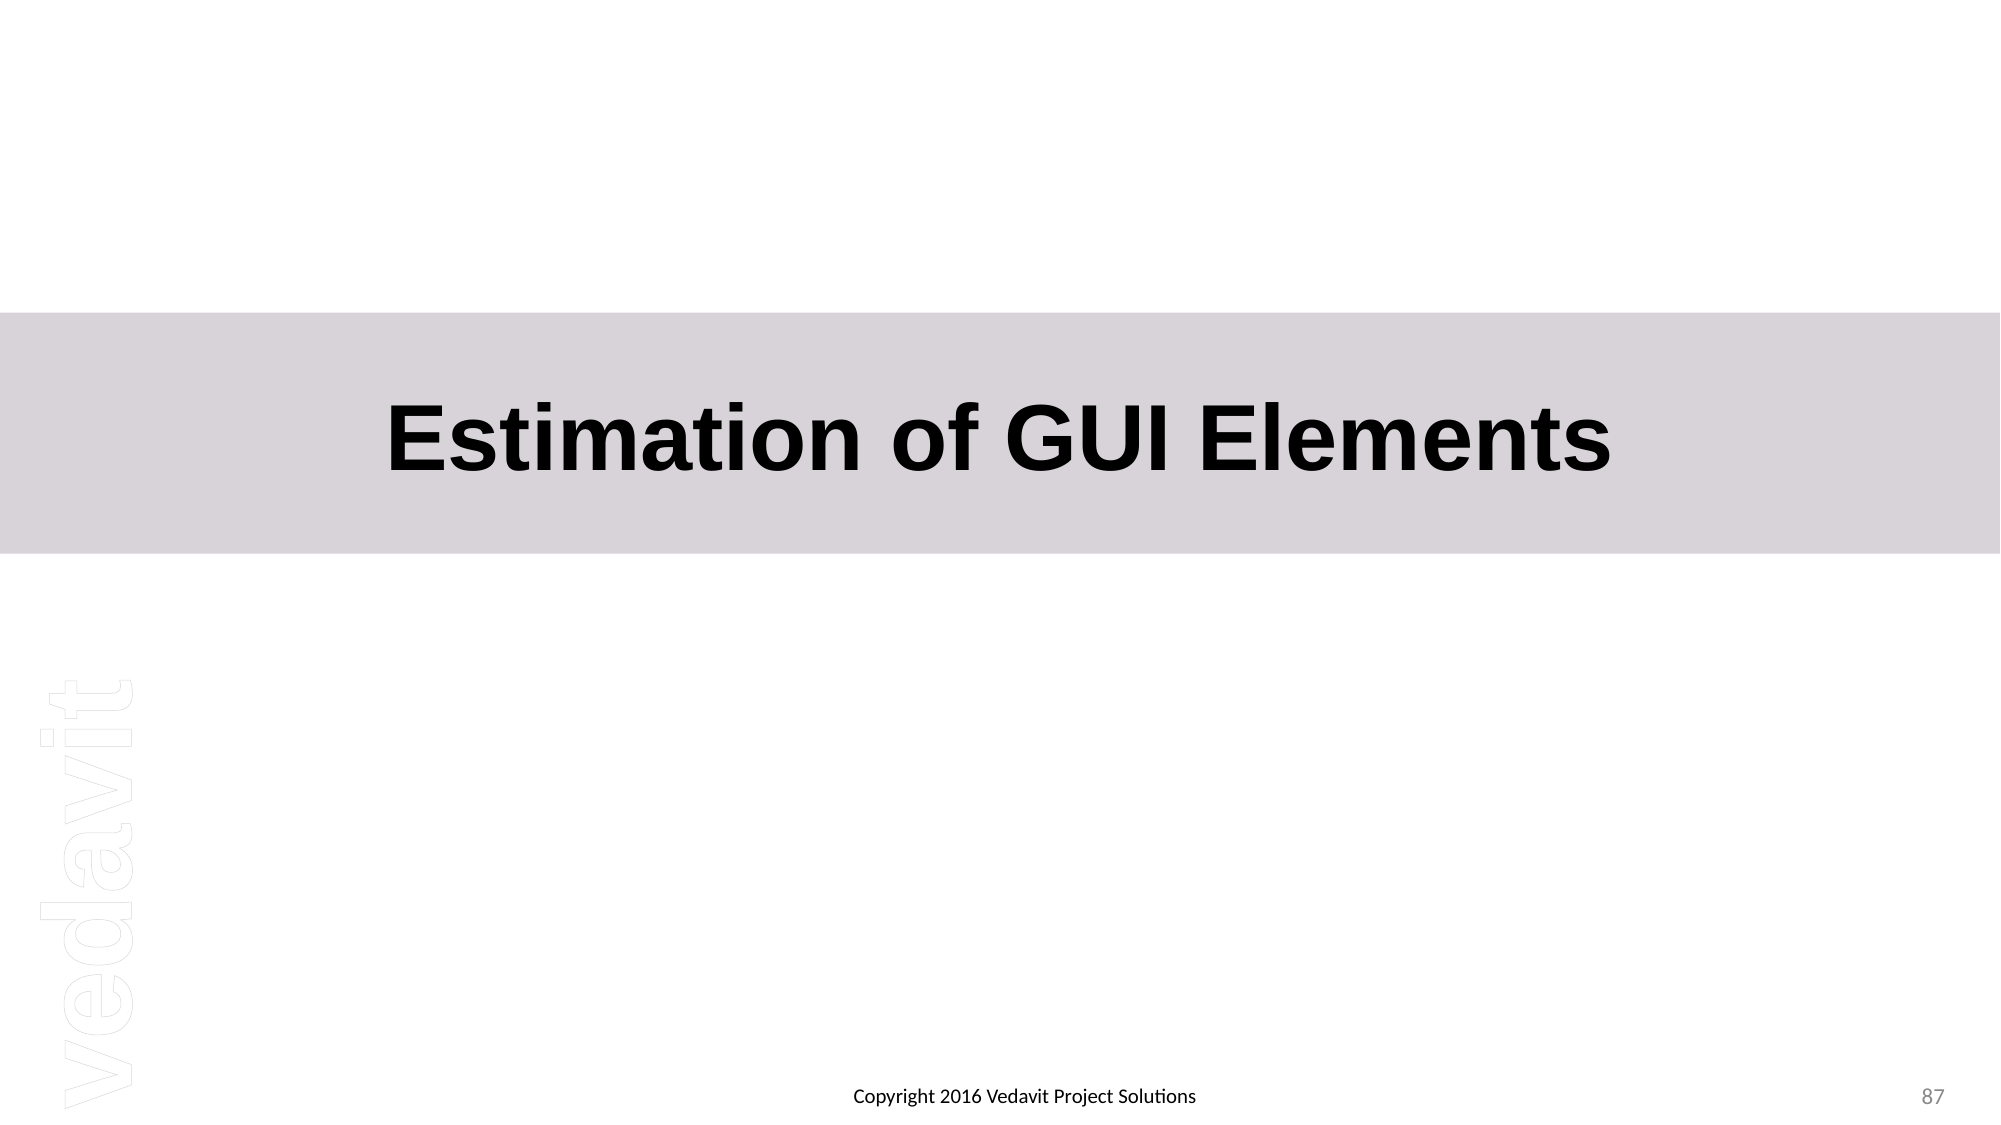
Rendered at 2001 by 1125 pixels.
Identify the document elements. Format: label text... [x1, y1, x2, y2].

title Estimation of GUI Elements [0, 312, 2000, 554]
slide_number 87 [1866, 1065, 2000, 1125]
